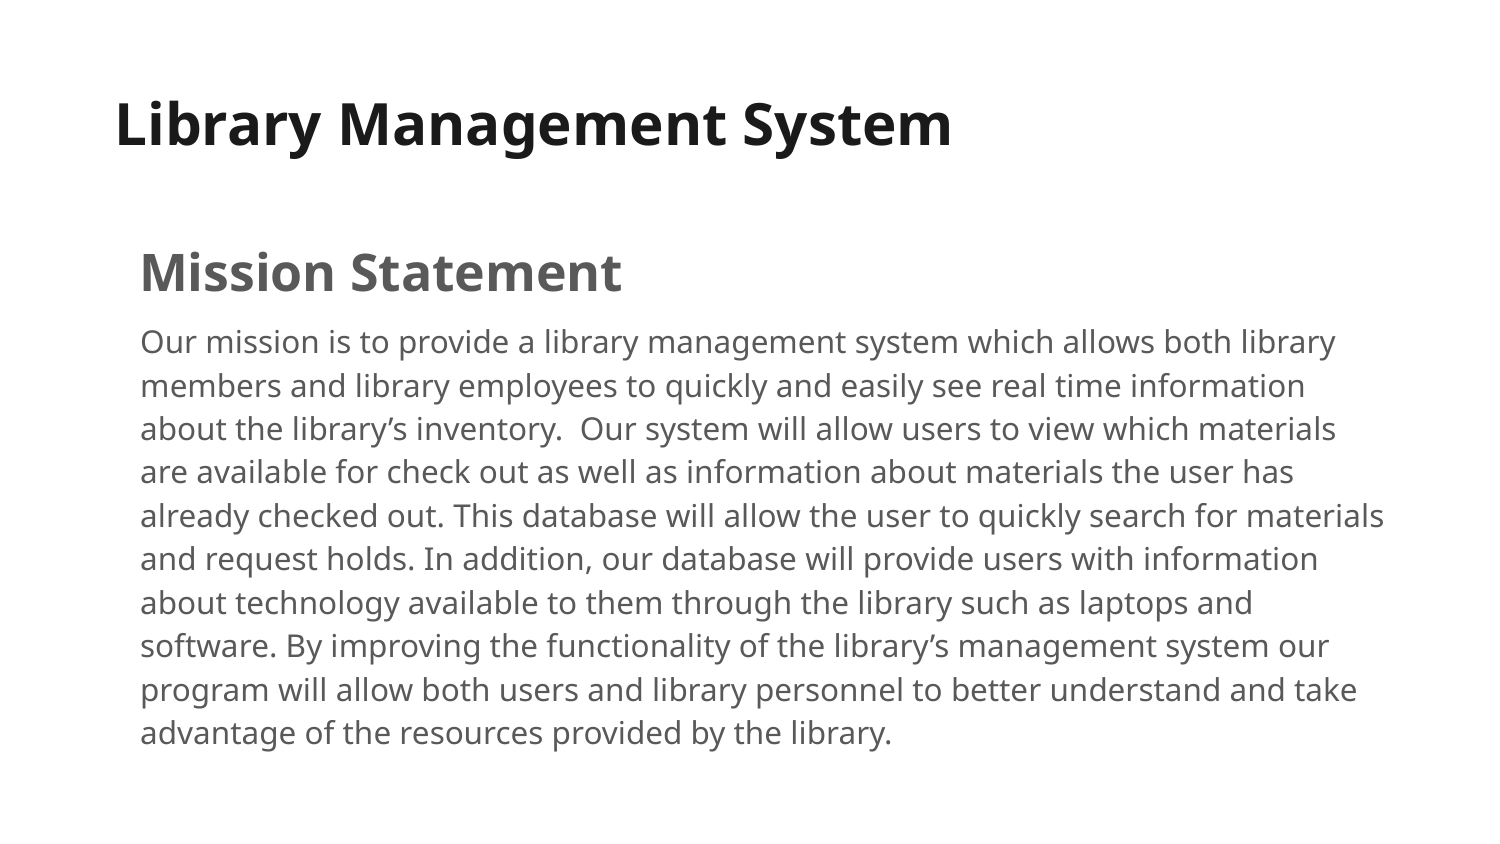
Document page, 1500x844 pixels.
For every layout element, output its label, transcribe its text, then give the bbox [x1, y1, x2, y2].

title Library Management System [103, 44, 1397, 208]
list Mission Statement Our mission is to provide a library management system which allows both library members and library employees to quickly and easily see real time information about the library’s inventory. Our system will allow users to view which materials are available for check out as well as information about materials the user has already checked out. This database will allow the user to quickly search for materials and request holds. In addition, our database will provide users with information about technology available to them through the library such as laptops and software. By improving the functionality of the library’s management system our program will allow both users and library personnel to better understand and take advantage of the resources provided by the library. [103, 224, 1397, 760]
